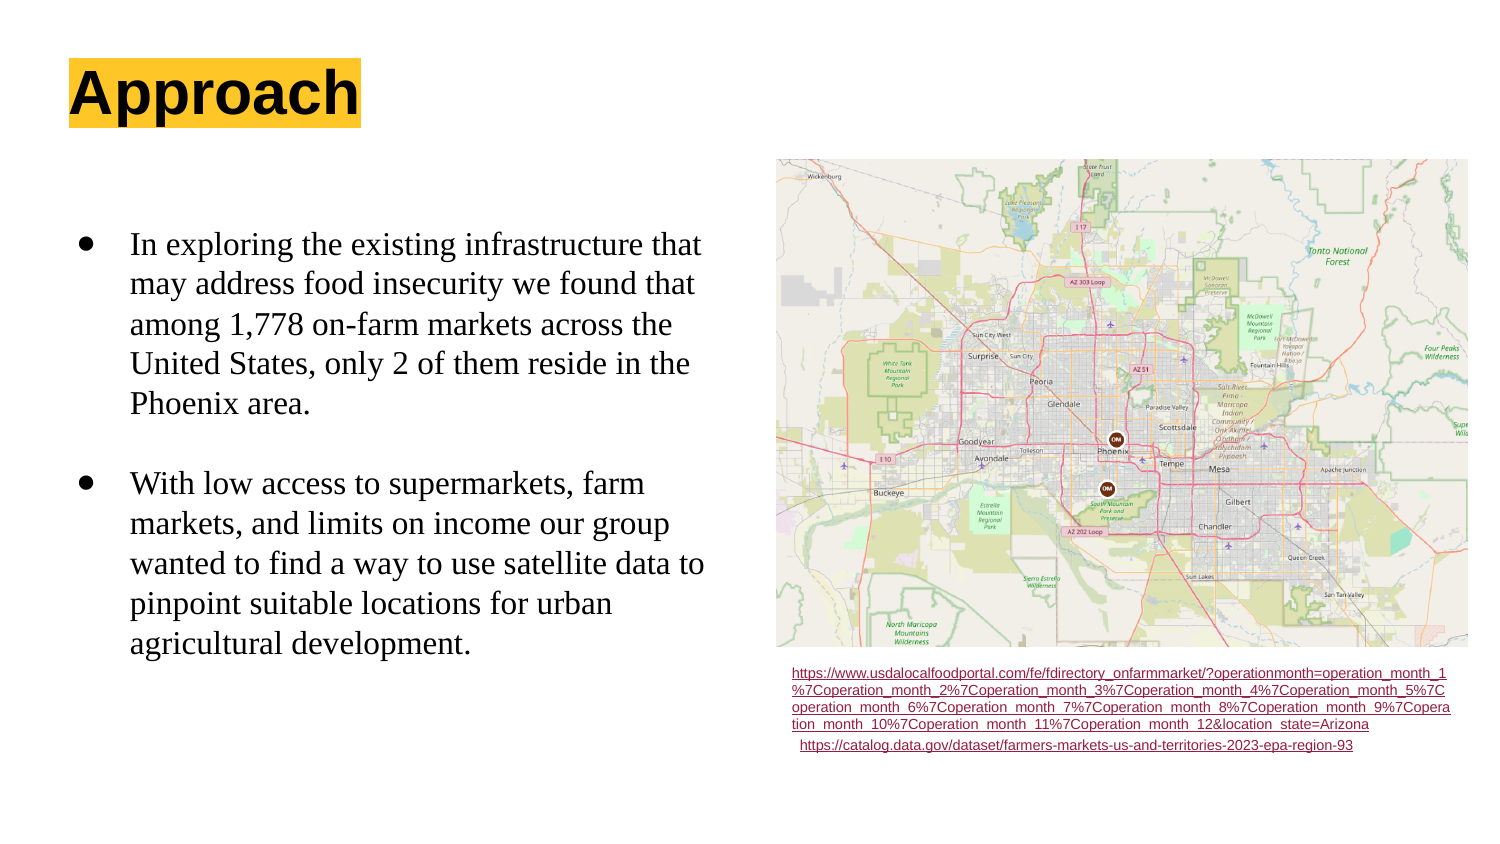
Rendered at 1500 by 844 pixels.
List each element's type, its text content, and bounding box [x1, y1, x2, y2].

list https://www.usdalocalfoodportal.com/fe/fdirectory_onfarmmarket/?operationmonth=operation_month_1%7Coperation_month_2%7Coperation_month_3%7Coperation_month_4%7Coperation_month_5%7Coperation_month_6%7Coperation_month_7%7Coperation_month_8%7Coperation_month_9%7Coperation_month_10%7Coperation_month_11%7Coperation_month_12&location_state=Arizona https://catalog.data.gov/dataset/farmers-markets-us-and-territories-2023-epa-region-93 [776, 654, 1468, 788]
picture [776, 159, 1469, 647]
text_box In exploring the existing infrastructure that may address food insecurity we found that among 1,778 on-farm markets across the United States, only 2 of them reside in the Phoenix area. With low access to supermarkets, farm markets, and limits on income our group wanted to find a way to use satellite data to pinpoint suitable locations for urban agricultural development. [40, 171, 750, 702]
title Approach [53, 37, 1452, 132]
